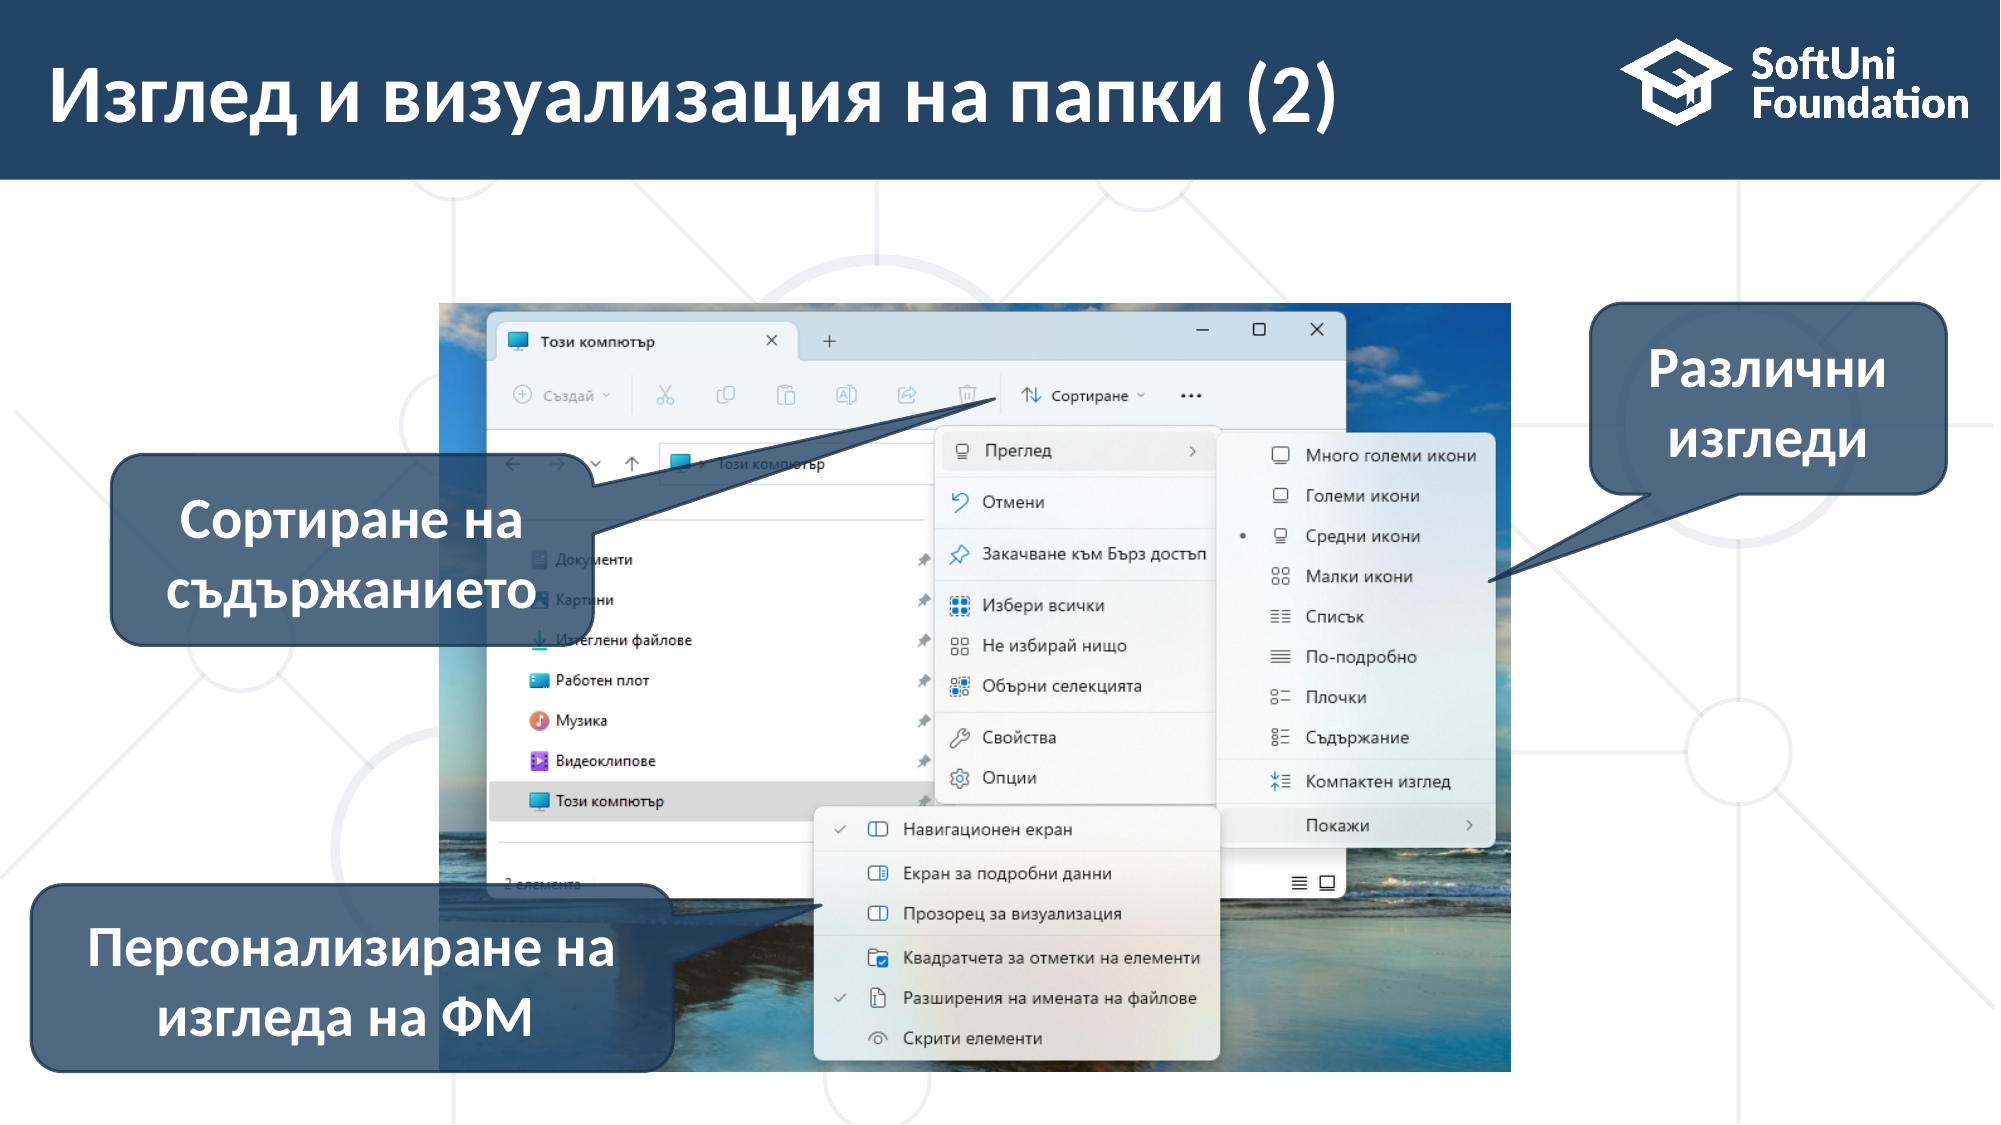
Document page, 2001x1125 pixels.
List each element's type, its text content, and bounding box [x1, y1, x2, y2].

picture [438, 303, 1511, 1072]
text_box Сортиране на съдържанието [109, 452, 433, 648]
title Изглед и визуализация на папки (2) [31, 16, 1591, 162]
picture [1619, 38, 1968, 126]
text_box Различни изгледи [1515, 301, 1949, 575]
text_box Персонализиране на изгледа на ФМ [29, 882, 434, 1074]
